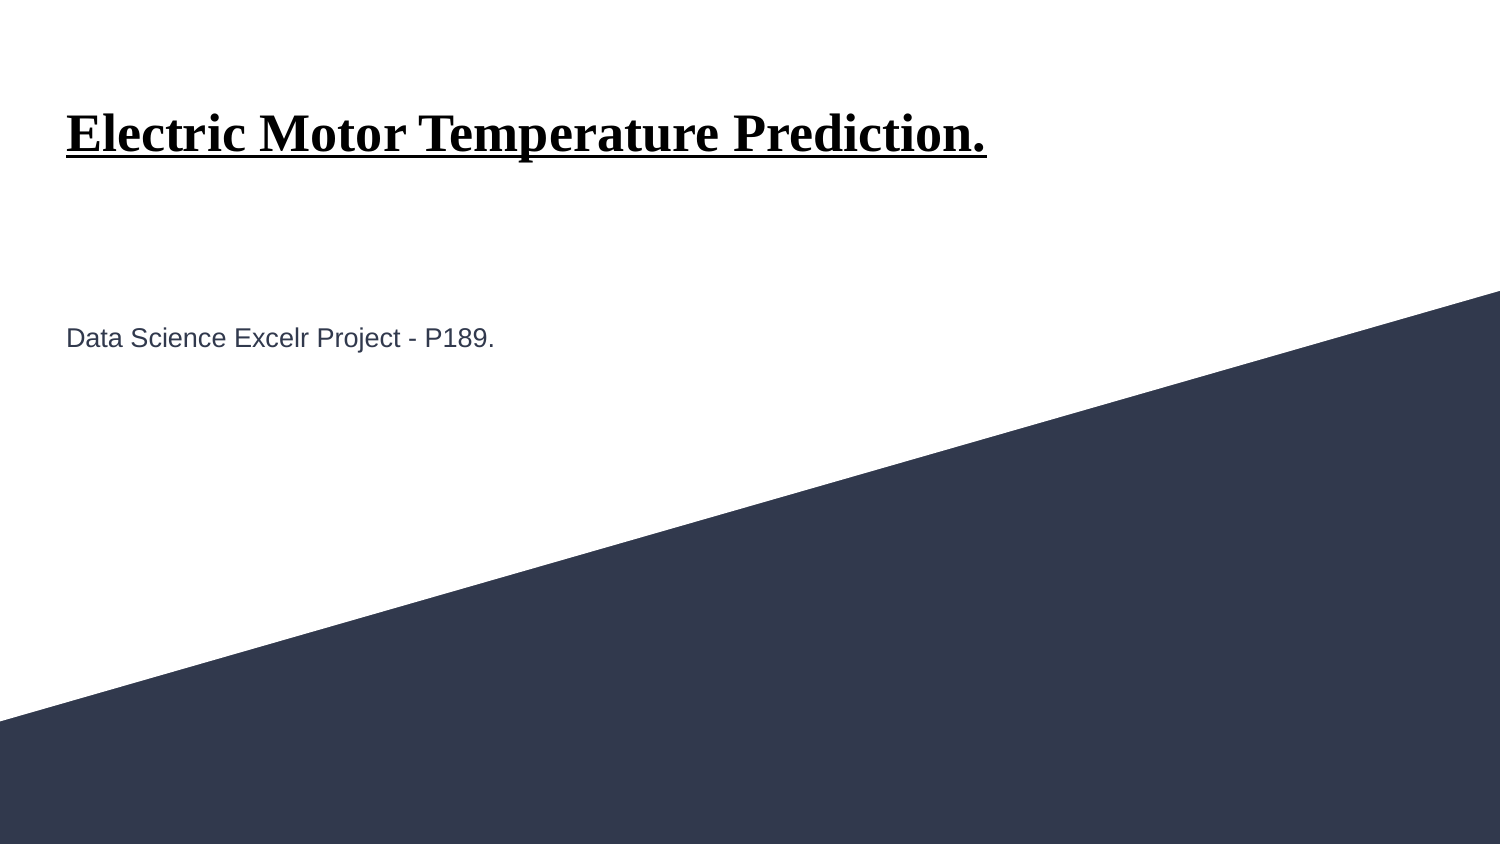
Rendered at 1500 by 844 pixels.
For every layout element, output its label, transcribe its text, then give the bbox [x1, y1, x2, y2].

subtitle Data Science Excelr Project - P189. [51, 308, 748, 430]
title Electric Motor Temperature Prediction. [51, 88, 1449, 299]
